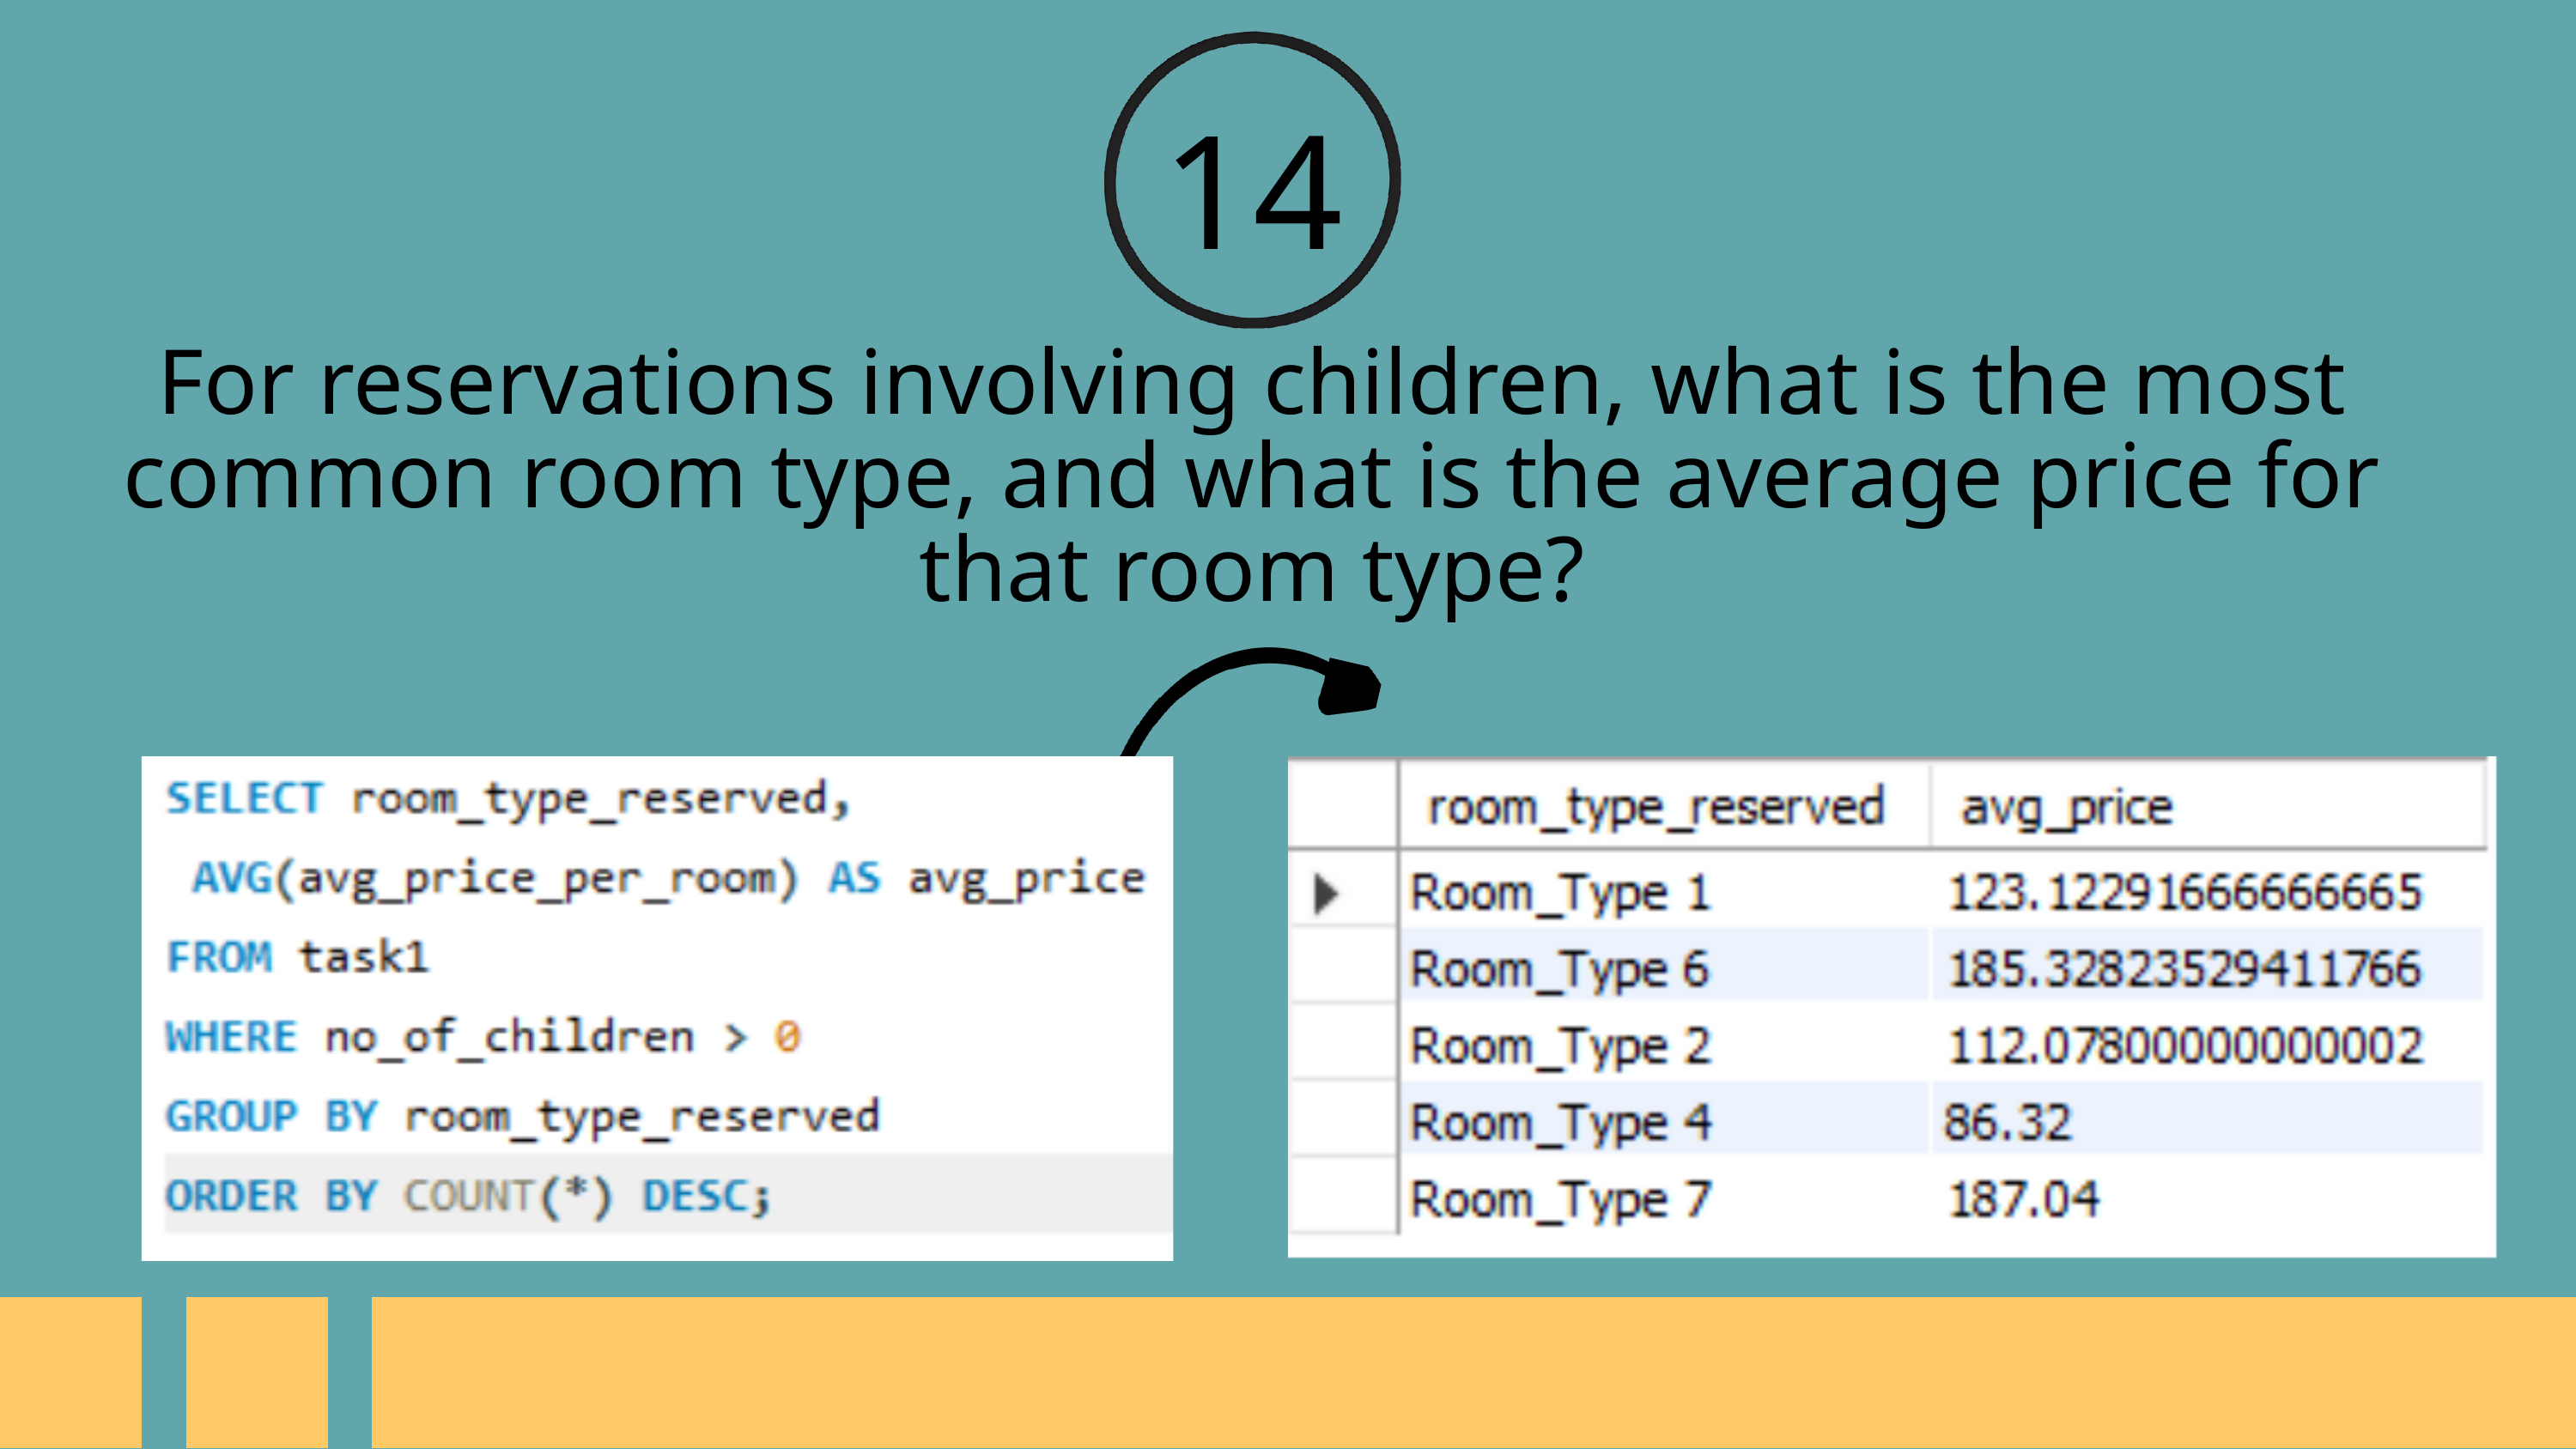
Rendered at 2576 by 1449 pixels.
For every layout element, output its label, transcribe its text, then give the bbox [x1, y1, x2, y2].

text_box [1287, 756, 2497, 1258]
text_box [1103, 714, 1375, 796]
text_box For reservations involving children, what is the most common room type, and what is the average price for that room type? [72, 337, 2433, 714]
text_box 14 [993, 60, 1513, 281]
text_box [1103, 281, 1401, 329]
text_box [1103, 31, 1401, 60]
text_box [185, 1296, 328, 1449]
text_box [372, 1296, 2576, 1449]
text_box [0, 1296, 143, 1449]
text_box [141, 756, 1174, 1261]
